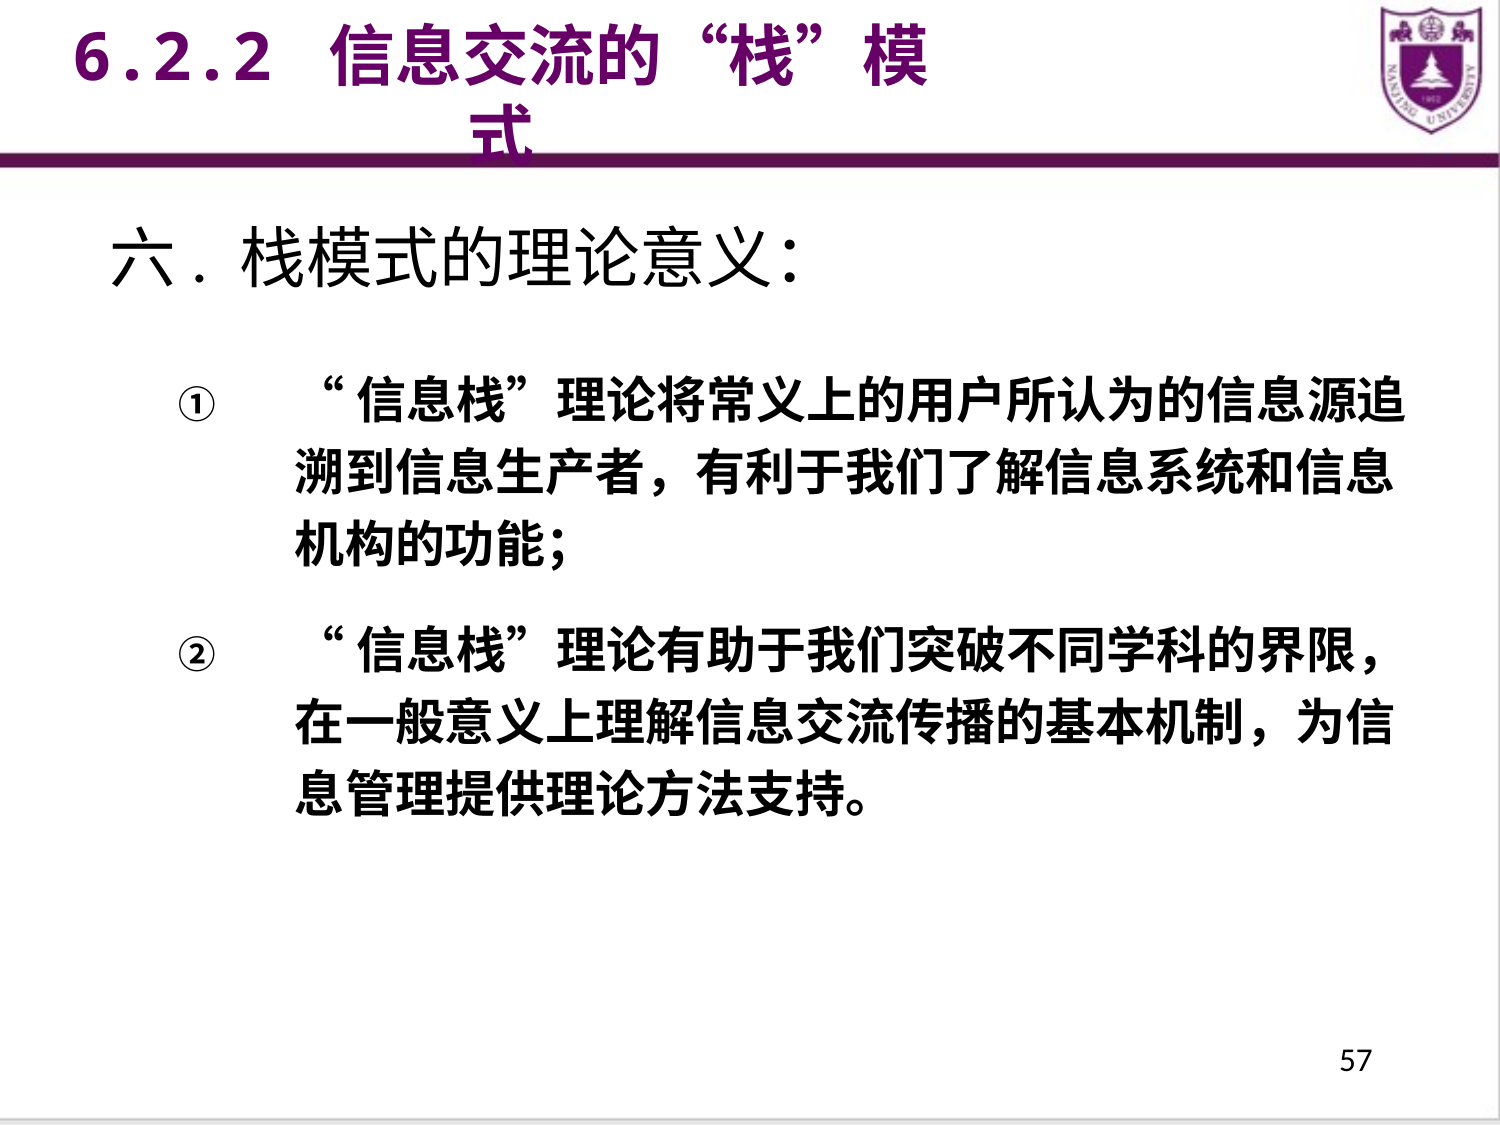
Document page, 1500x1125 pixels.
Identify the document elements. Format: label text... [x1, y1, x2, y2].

text_box 6.2.2 信息交流的“栈”模式 [35, 46, 967, 142]
text_box 57 [1234, 1030, 1388, 1106]
picture [0, 0, 1500, 1125]
text_box “信息栈”理论将常义上的用户所认为的信息源追溯到信息生产者，有利于我们了解信息系统和信息机构的功能； [88, 348, 1448, 599]
list 六. 栈模式的理论意义： [94, 208, 1465, 308]
text_box “信息栈”理论有助于我们突破不同学科的界限，在一般意义上理解信息交流传播的基本机制，为信息管理提供理论方法支持。 [88, 599, 1448, 860]
